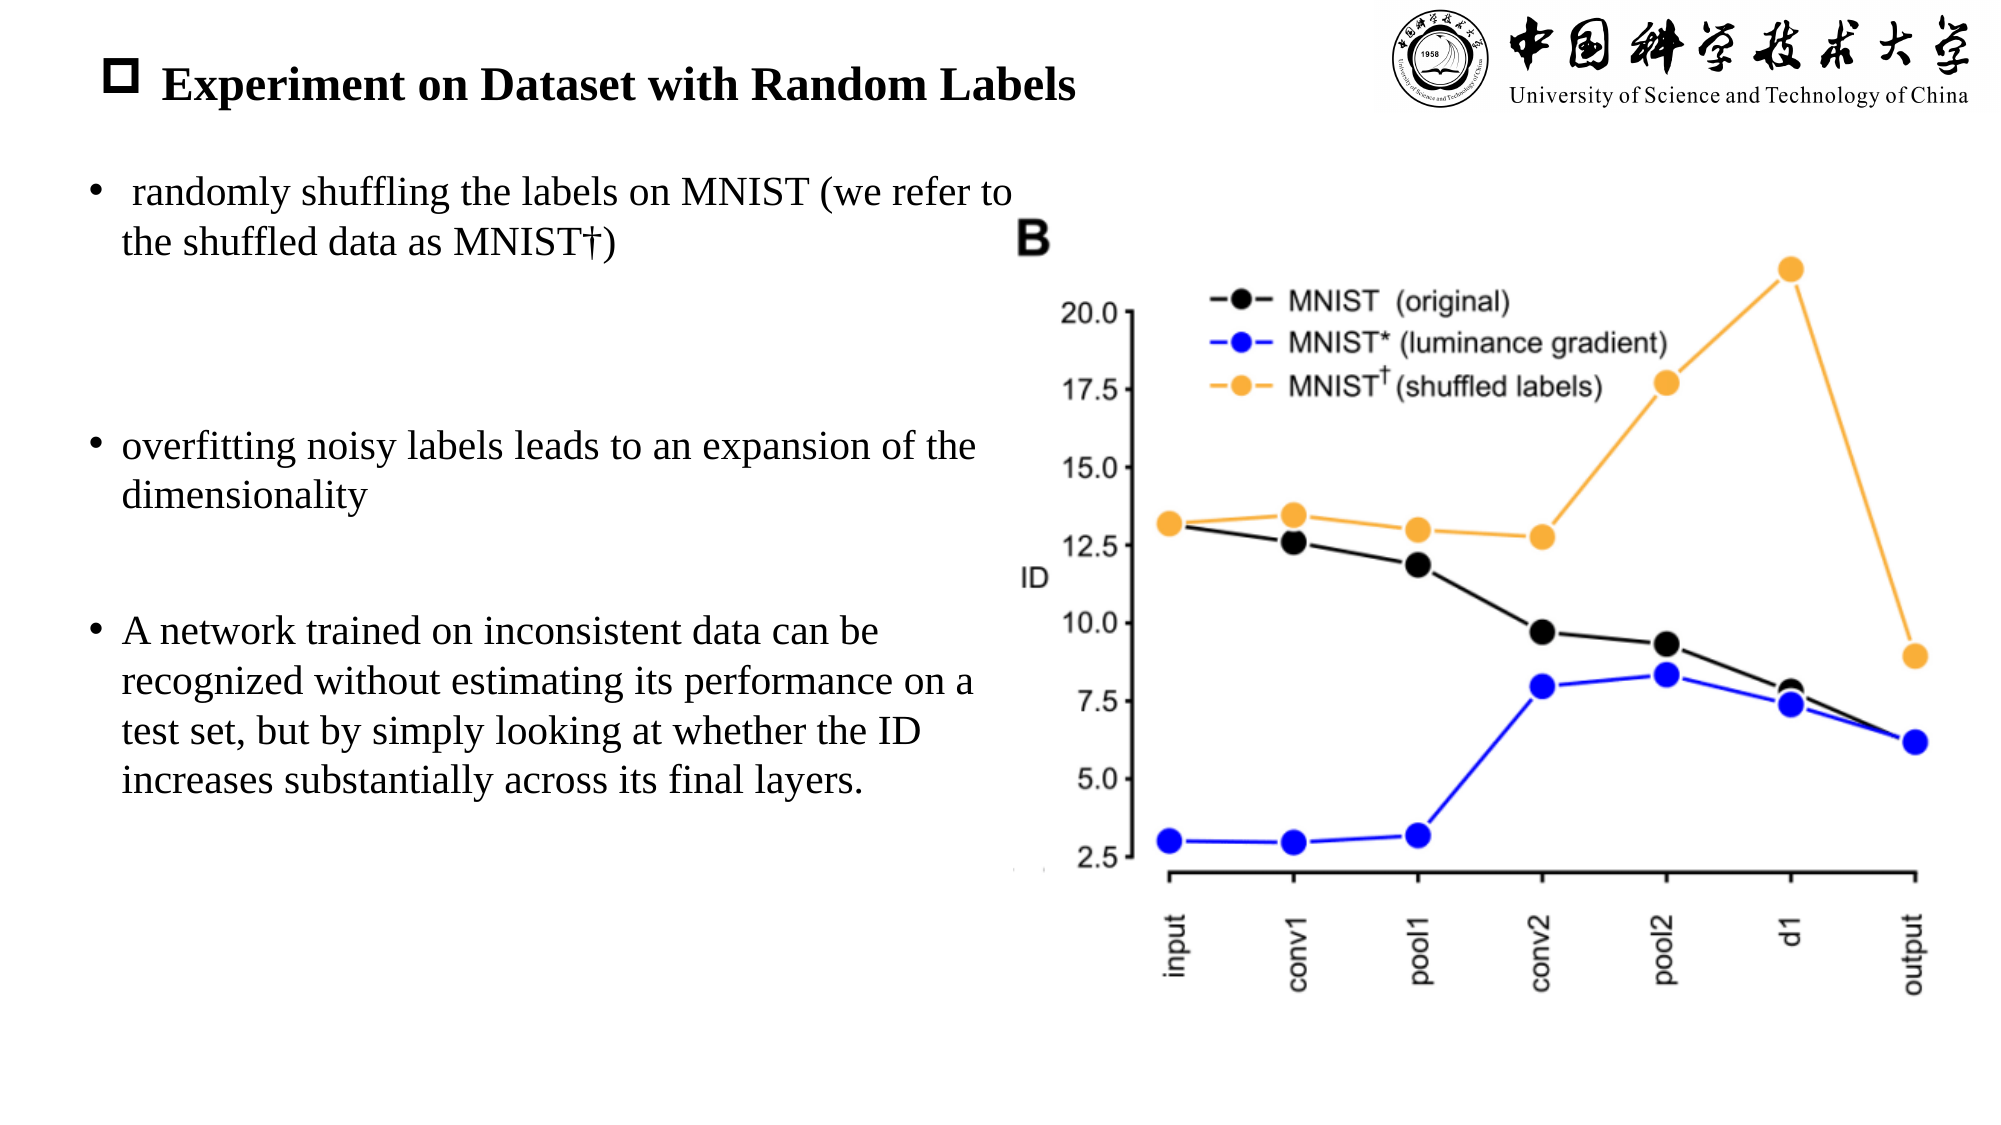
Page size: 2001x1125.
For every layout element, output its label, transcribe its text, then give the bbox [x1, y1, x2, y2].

picture [1374, 0, 2000, 113]
picture [1012, 206, 1987, 1033]
list randomly shuffling the labels on MNIST (we refer to the shuffled data as MNIST†) overfitting noisy labels leads to an expansion of the dimensionality A network trained on inconsistent data can be recognized without estimating its performance on a test set, but by simply looking at whether the ID increases substantially across its final layers. [73, 156, 1040, 1014]
title Experiment on Dataset with Random Labels [84, 32, 1517, 137]
